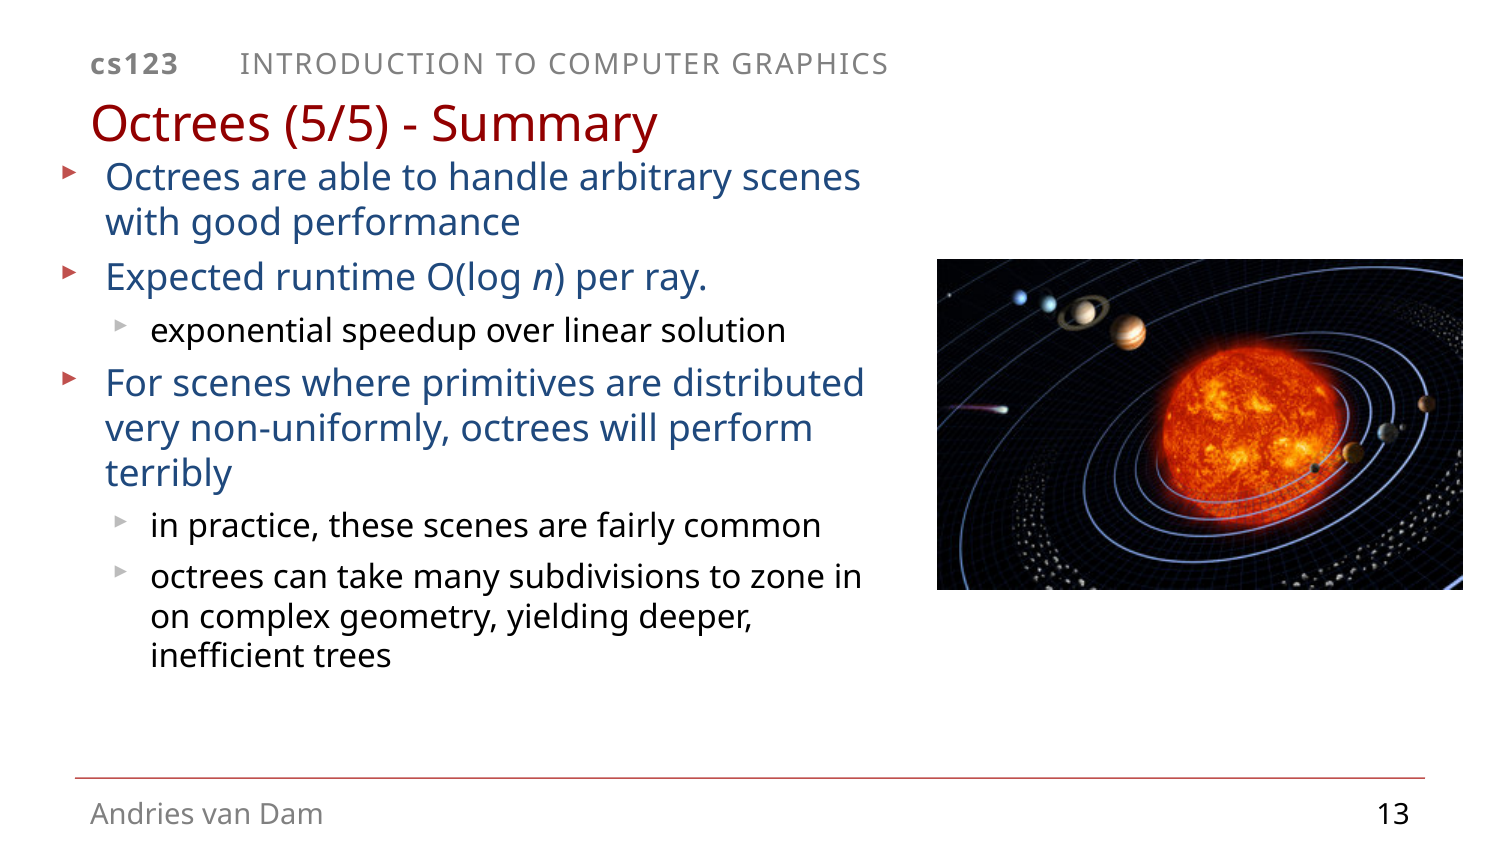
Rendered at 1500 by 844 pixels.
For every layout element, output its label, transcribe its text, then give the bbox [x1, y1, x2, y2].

title Octrees (5/5) - Summary [75, 84, 1425, 160]
slide_number 13 [1224, 787, 1425, 827]
list Octrees are able to handle arbitrary scenes with good performance Expected runtime O(log n) per ray. exponential speedup over linear solution For scenes where primitives are distributed very non-uniformly, octrees will perform terribly in practice, these scenes are fairly common octrees can take many subdivisions to zone in on complex geometry, yielding deeper, inefficient trees [0, 145, 925, 765]
picture [937, 259, 1463, 590]
